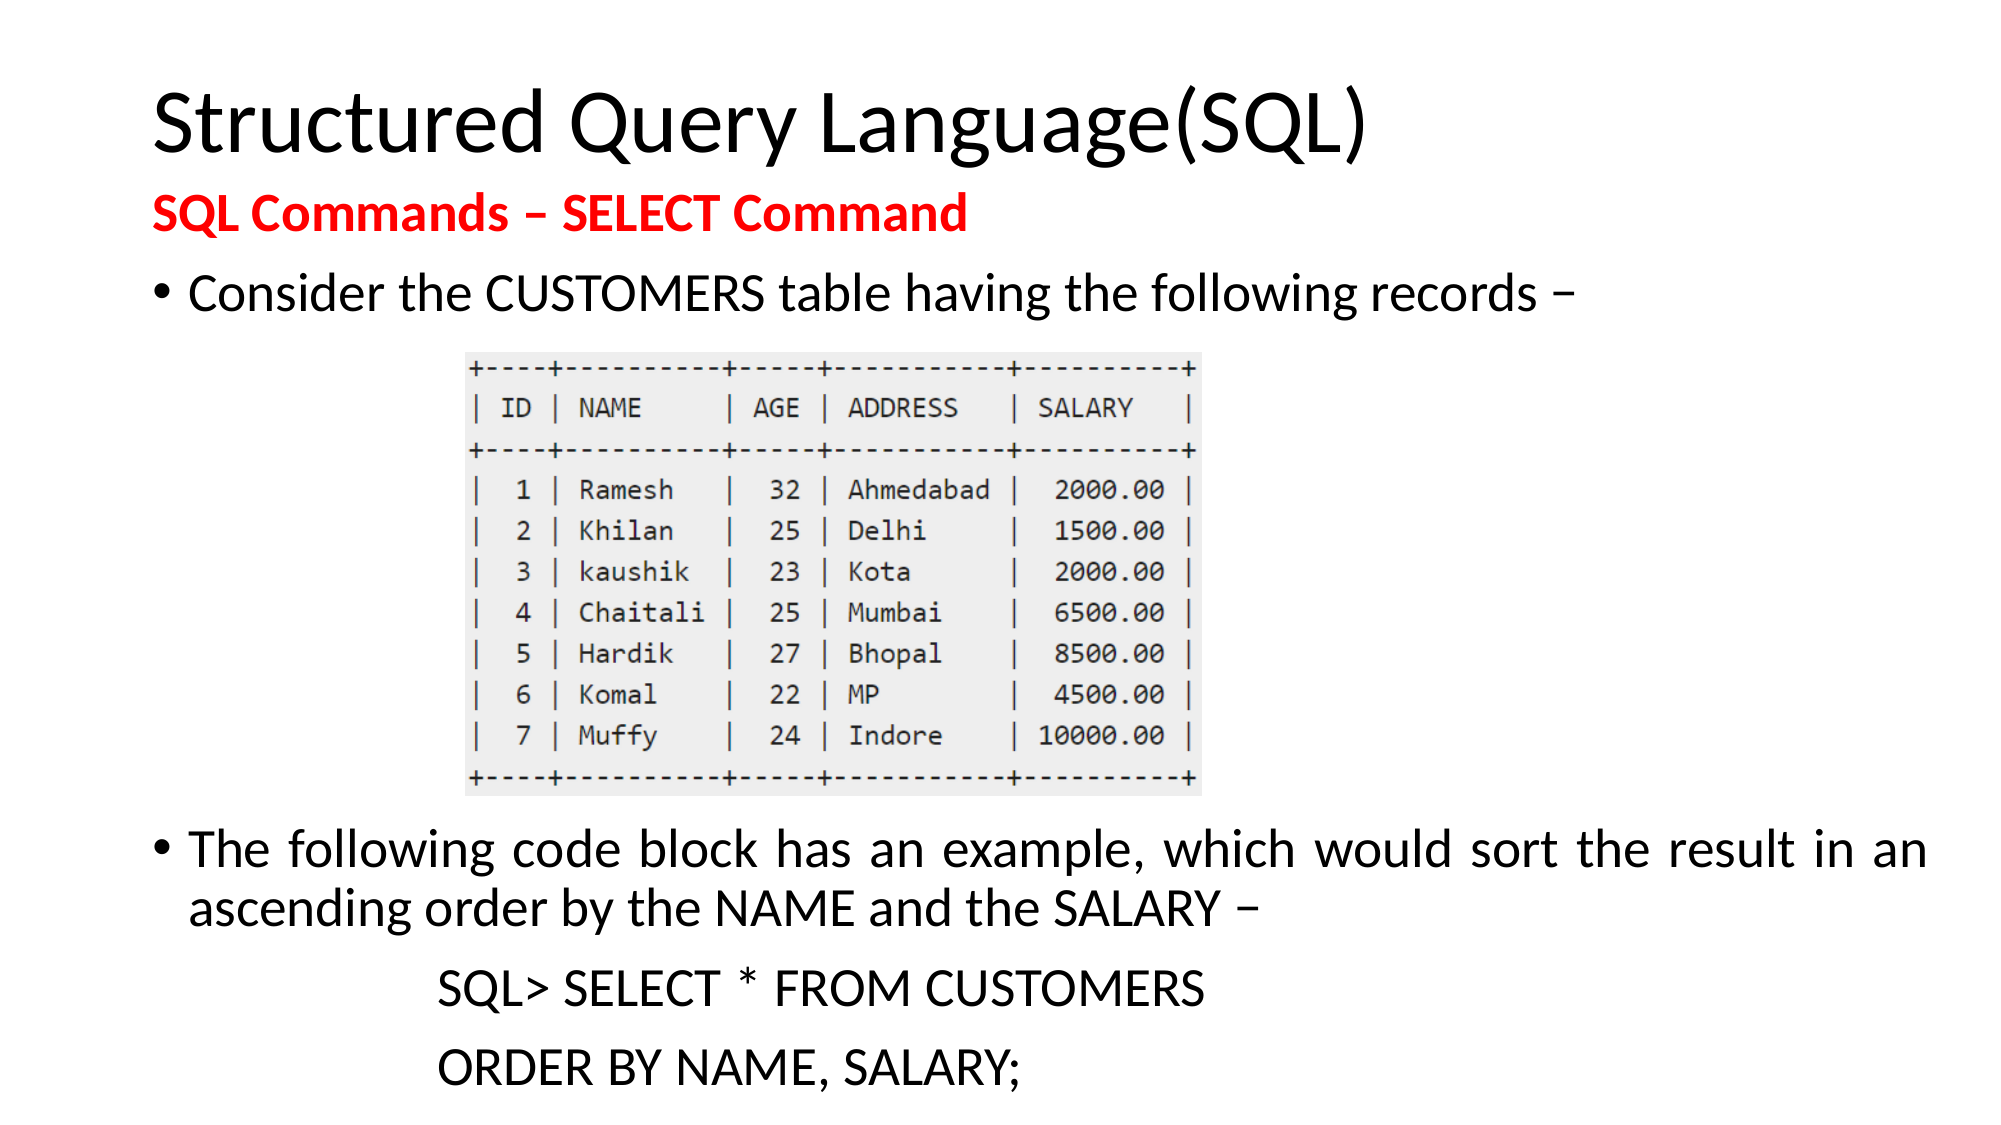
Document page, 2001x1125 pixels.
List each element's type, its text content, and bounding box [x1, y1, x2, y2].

list SQL Commands – SELECT Command Consider the CUSTOMERS table having the following records − The following code block has an example, which would sort the result in an ascending order by the NAME and the SALARY − SQL> SELECT * FROM CUSTOMERS ORDER BY NAME, SALARY; [137, 176, 1946, 1111]
title Structured Query Language(SQL) [137, 14, 1863, 176]
picture [465, 351, 1202, 796]
